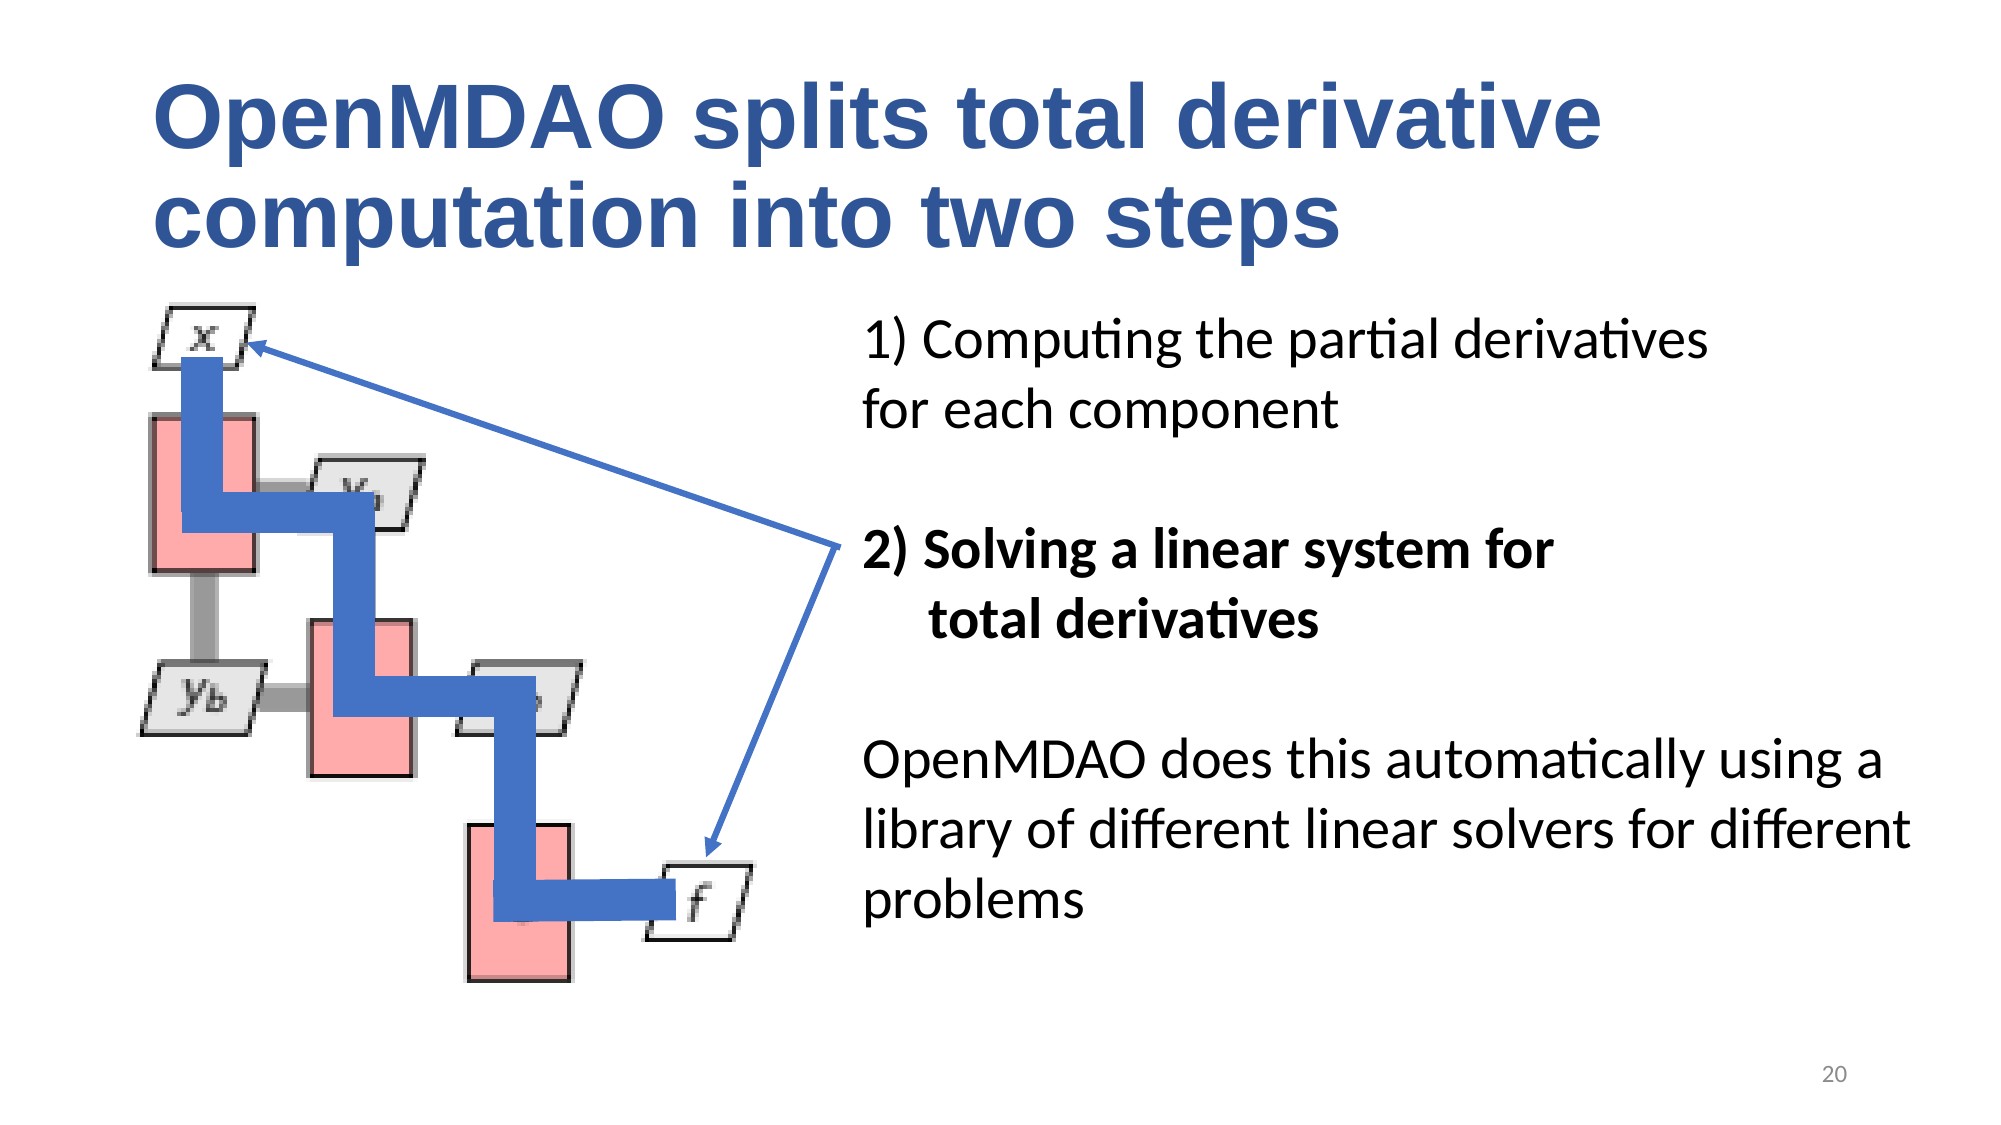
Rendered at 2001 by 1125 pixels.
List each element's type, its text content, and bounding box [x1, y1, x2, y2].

picture [95, 261, 791, 1066]
text_box 1) Computing the partial derivatives for each component 2) Solving a linear system for total derivatives OpenMDAO does this automatically using a library of different linear solvers for different problems [847, 292, 1942, 938]
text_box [706, 547, 835, 858]
title OpenMDAO splits total derivative computation into two steps [137, 59, 1863, 278]
slide_number 20 [1412, 1042, 1863, 1103]
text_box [246, 342, 841, 548]
